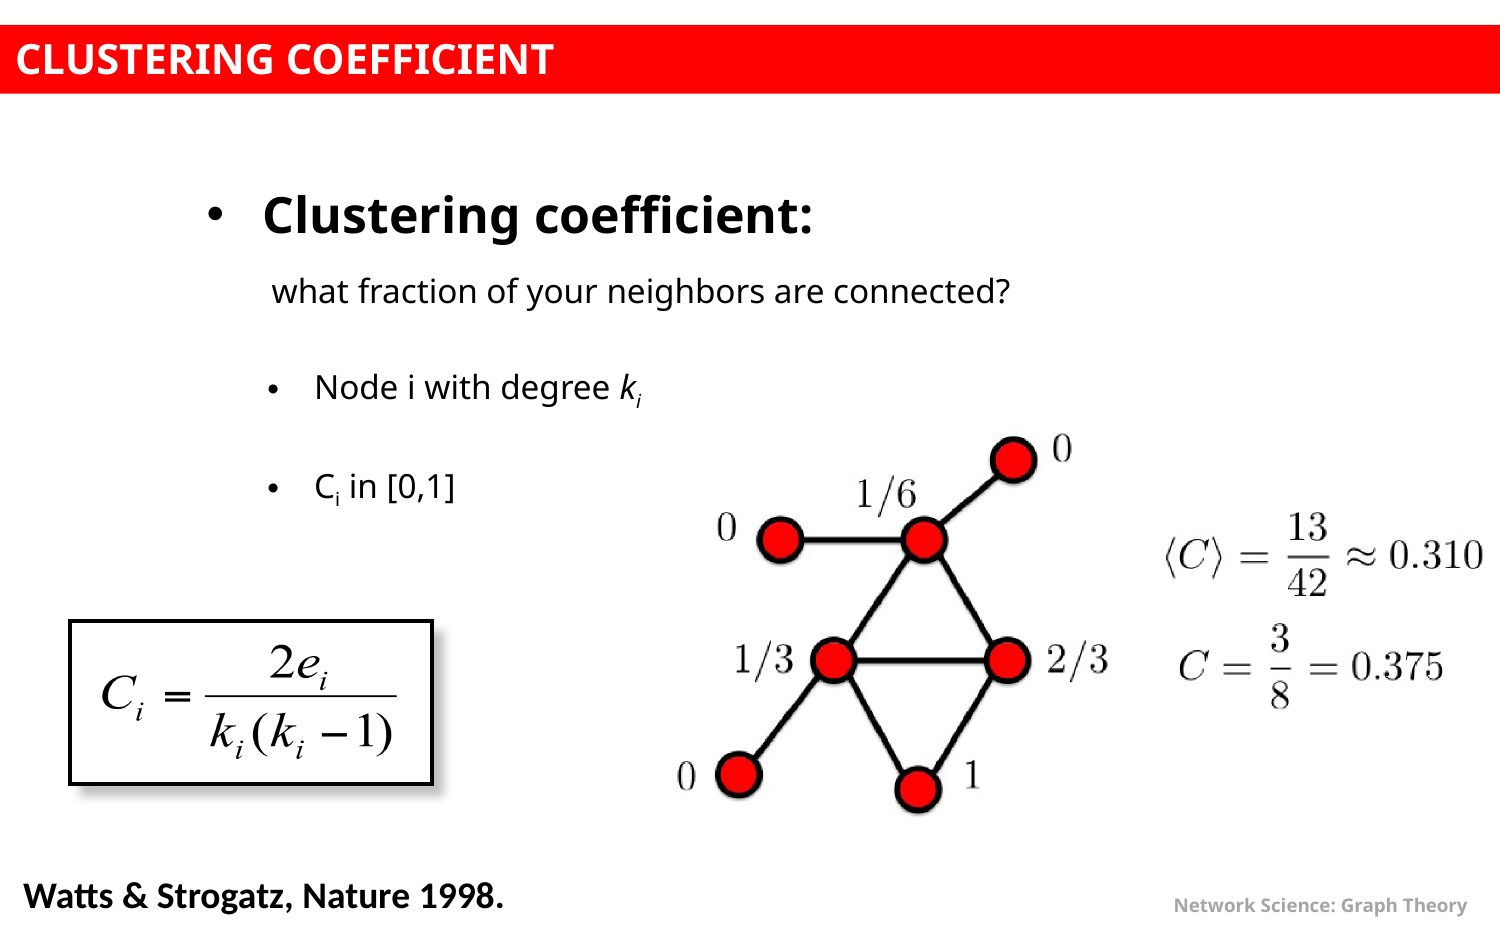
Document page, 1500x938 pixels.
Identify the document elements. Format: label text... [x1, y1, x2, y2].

list Clustering coefficient: what fraction of your neighbors are connected? Node i with degree ki Ci in [0,1] [143, 175, 1351, 818]
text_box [69, 621, 432, 784]
text_box Watts & Strogatz, Nature 1998. [8, 863, 587, 923]
text_box CLUSTERING COEFFICIENT [0, 24, 1500, 94]
picture [660, 395, 1499, 819]
text_box Network Science: Graph Theory [1062, 885, 1488, 924]
